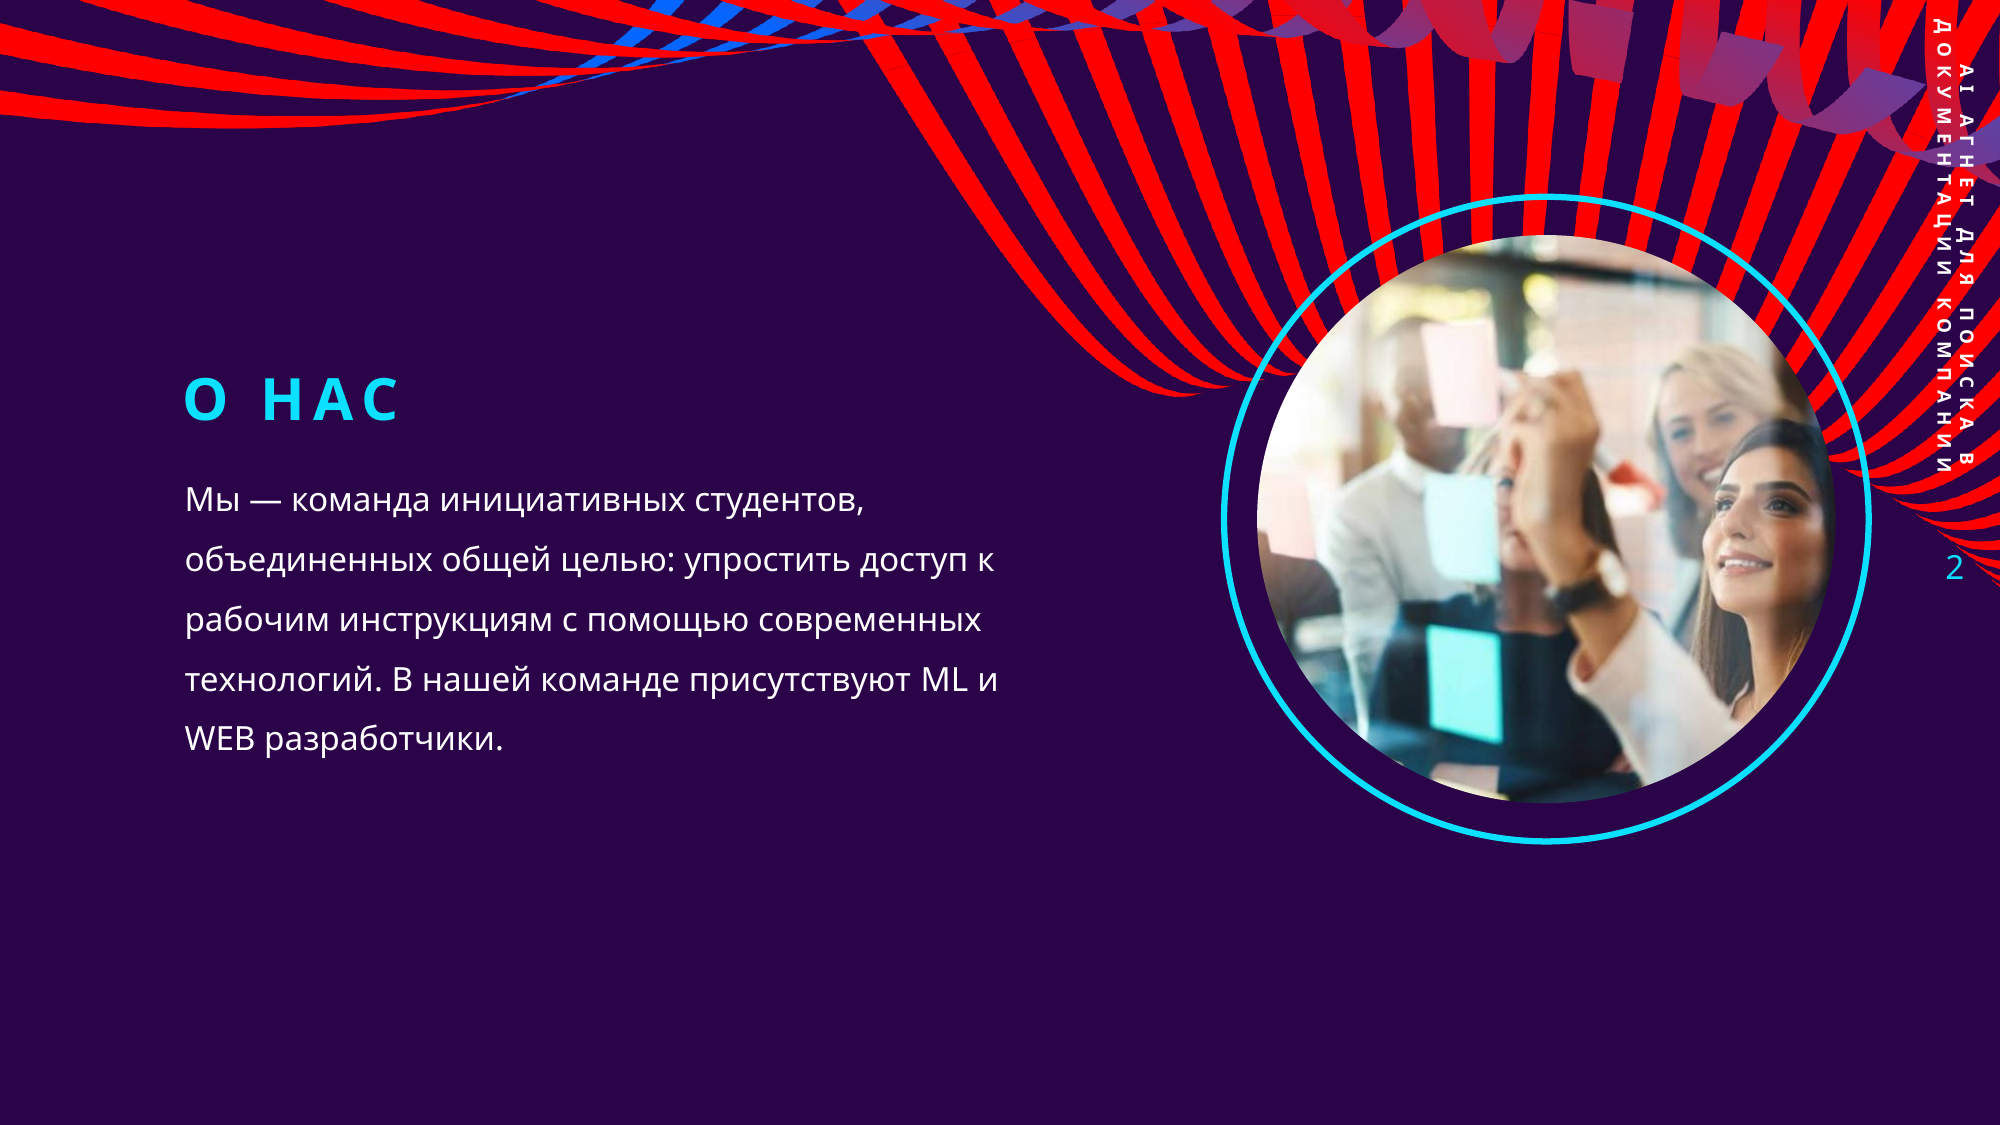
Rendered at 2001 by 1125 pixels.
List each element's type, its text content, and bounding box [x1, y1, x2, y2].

footer Ai Агнет для поиска в документации компании [1926, 0, 1987, 489]
picture [0, 0, 2000, 1125]
title О нас [167, 362, 919, 451]
list Мы — команда инициативных студентов, объединенных общей целью: упростить доступ к рабочим инструкциям с помощью современных технологий. В нашей команде присутствуют ML и WEB разработчики. [169, 450, 1041, 922]
slide_number 2 [1889, 519, 1980, 615]
